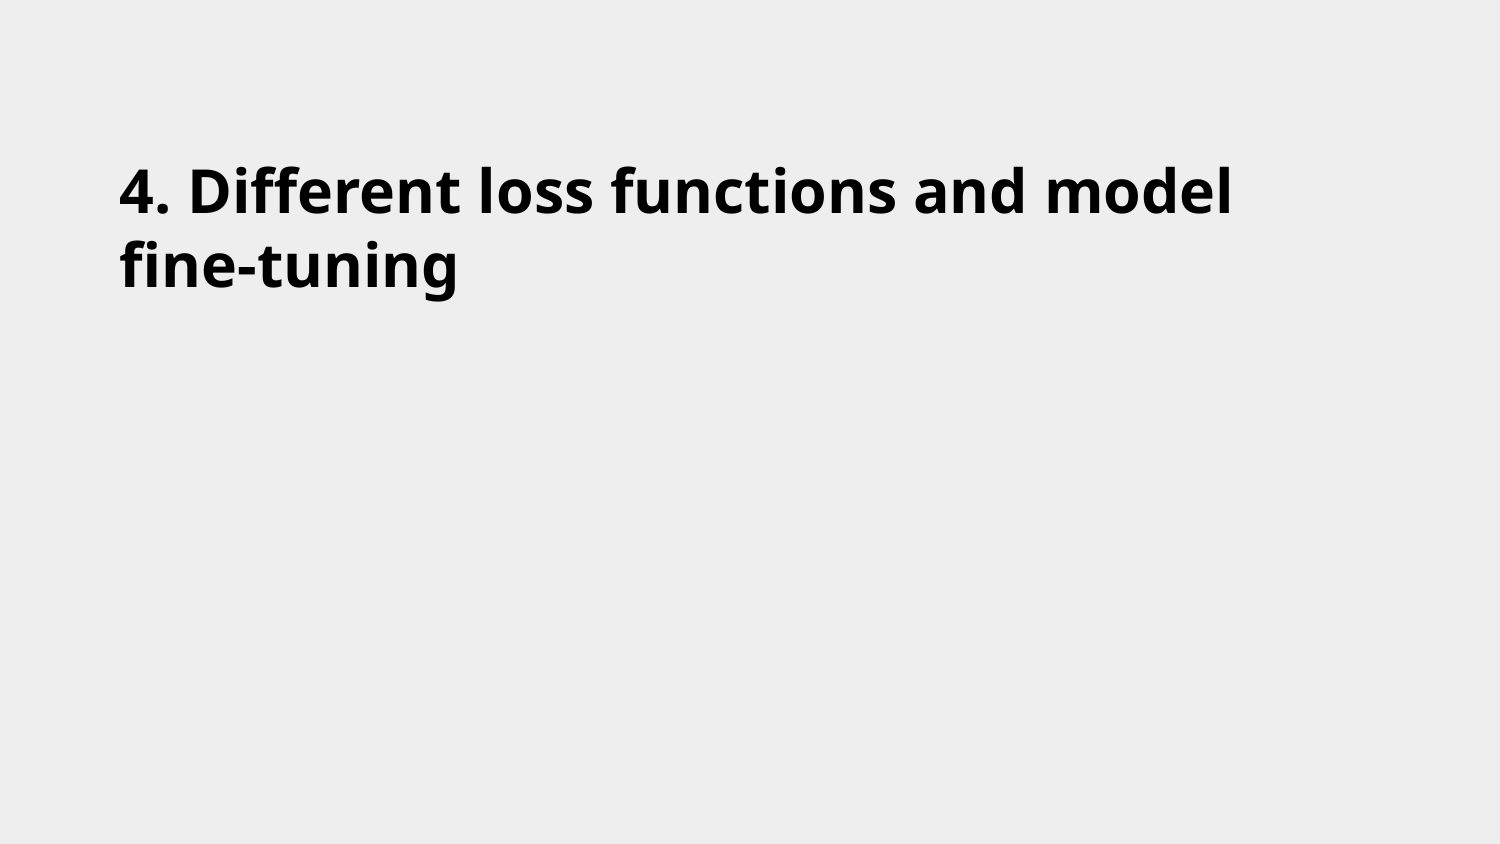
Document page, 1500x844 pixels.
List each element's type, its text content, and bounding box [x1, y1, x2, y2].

title 4. Different loss functions and model fine-tuning [104, 138, 1320, 422]
